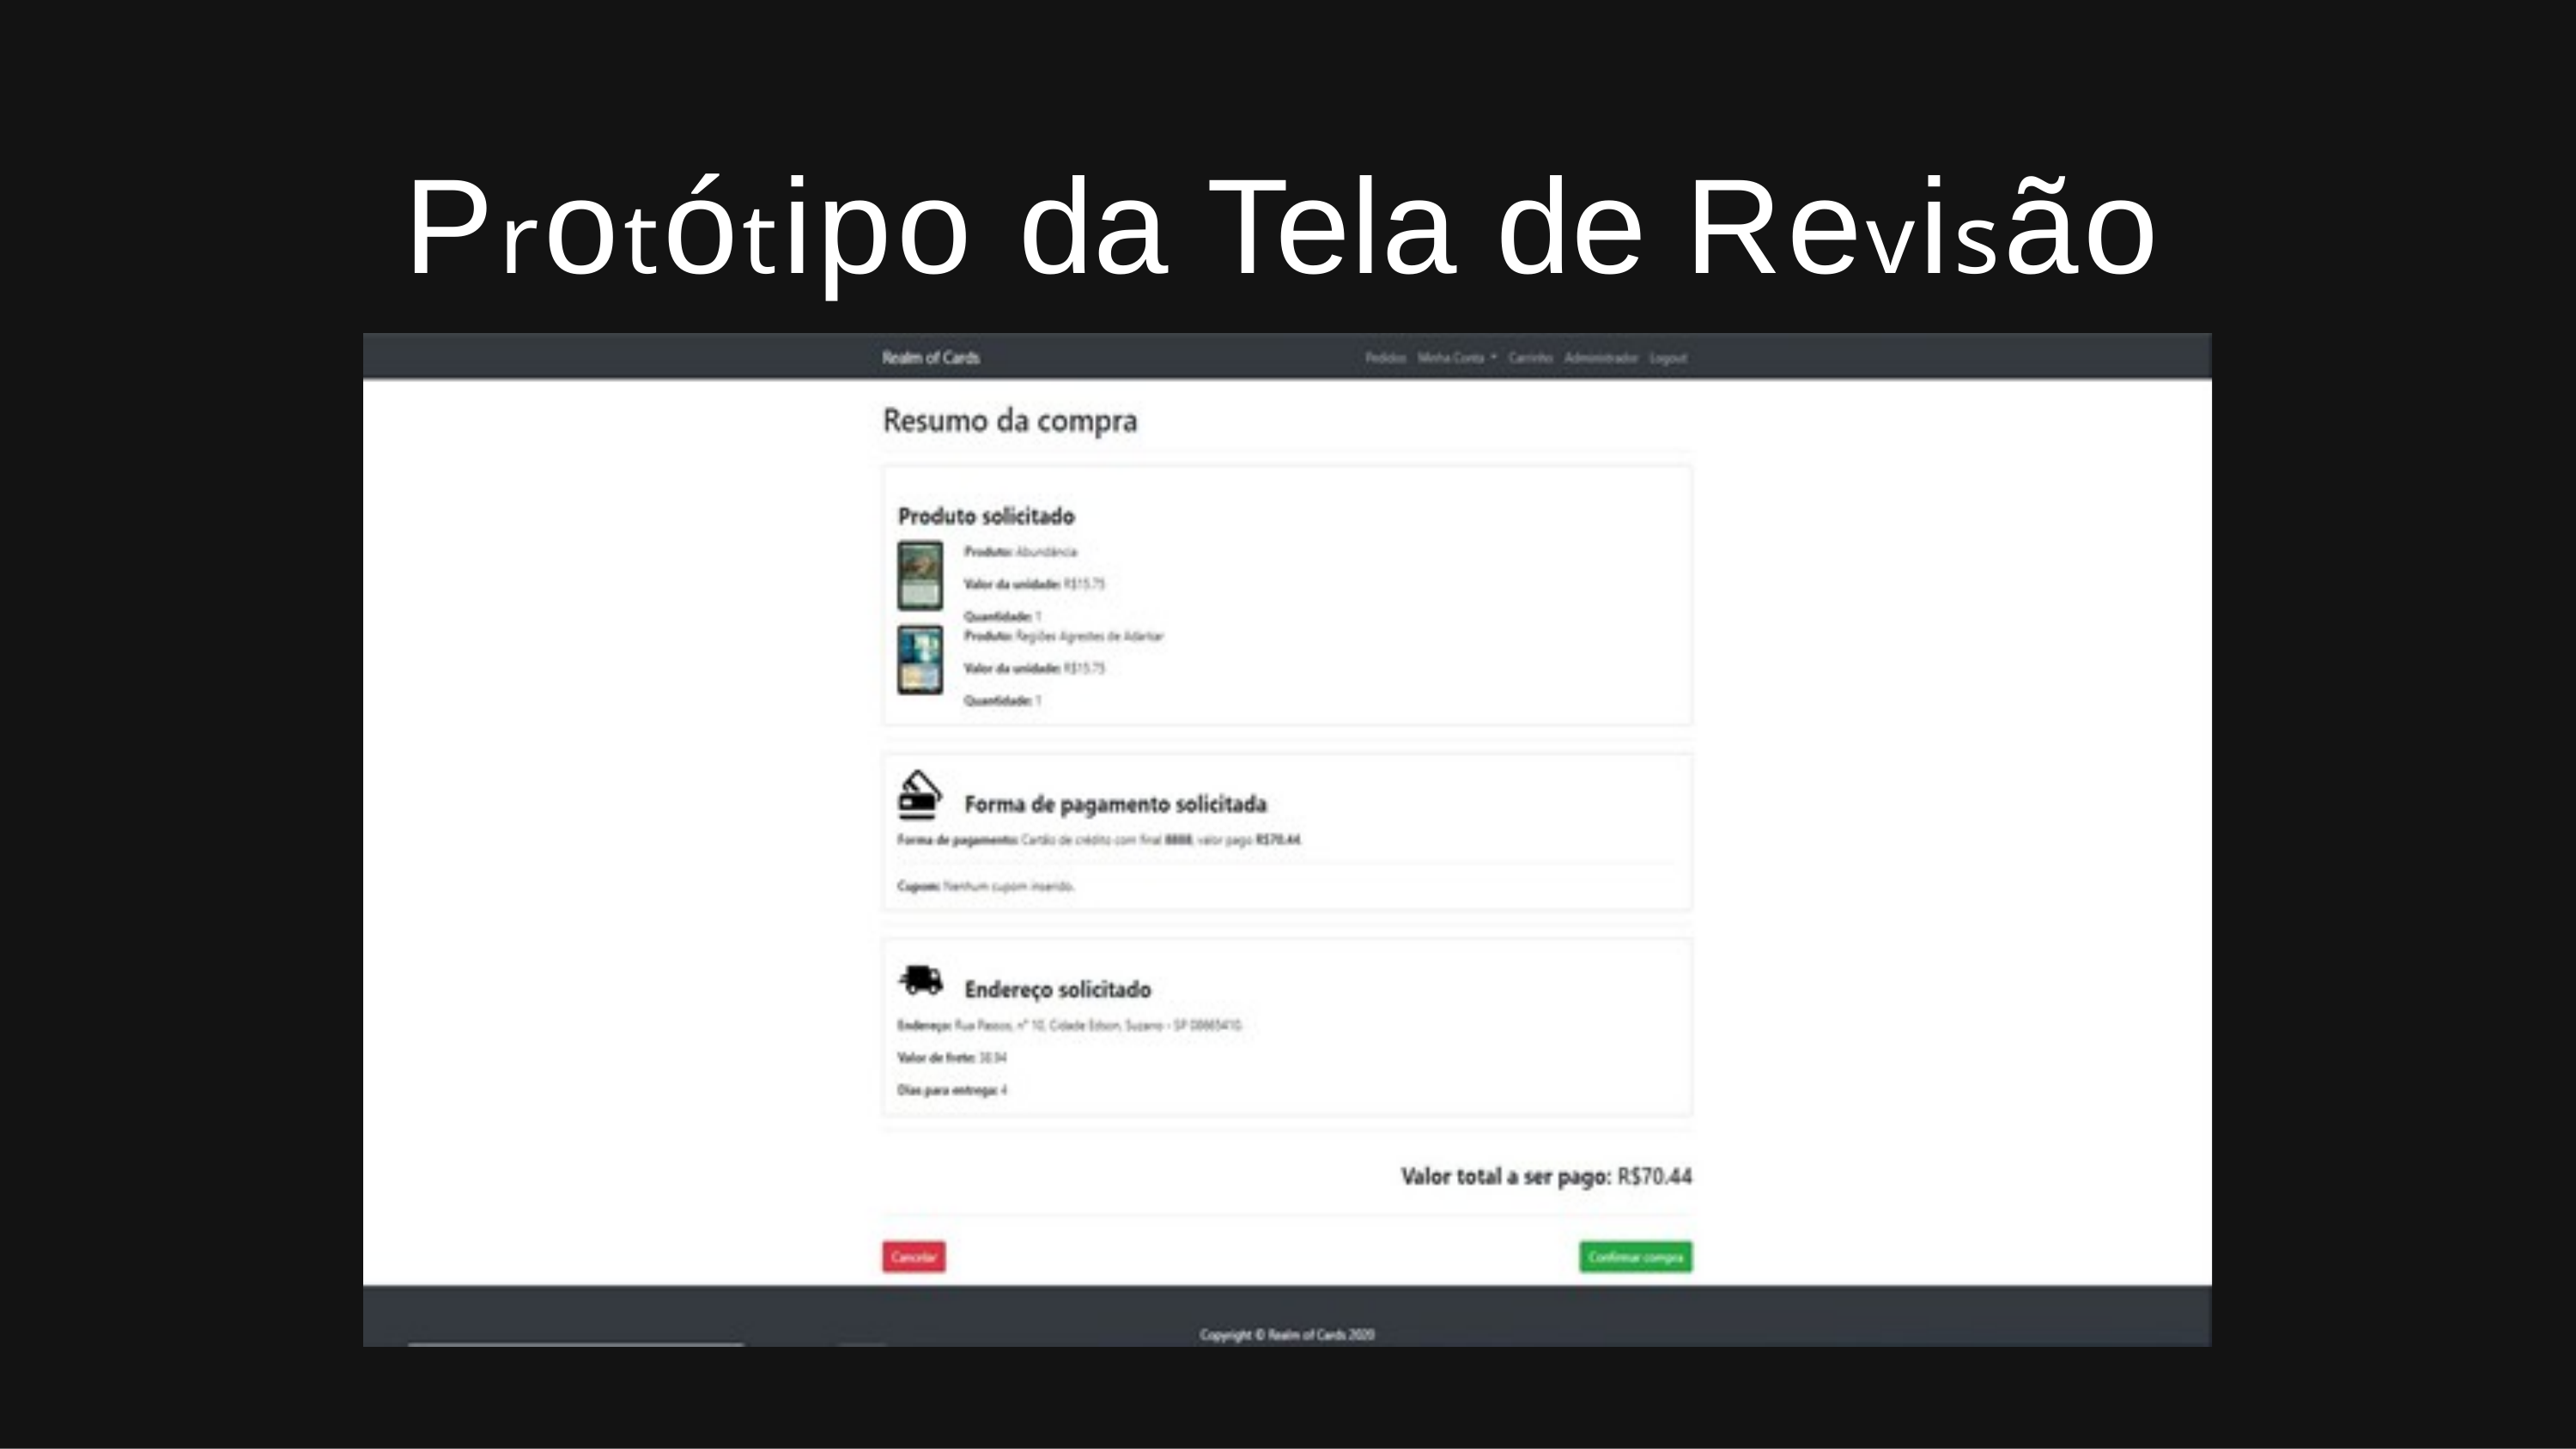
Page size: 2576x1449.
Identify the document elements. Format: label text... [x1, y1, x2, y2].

title Protótipo da Tela de Revisão [402, 136, 2173, 380]
text_box [363, 333, 2213, 1347]
